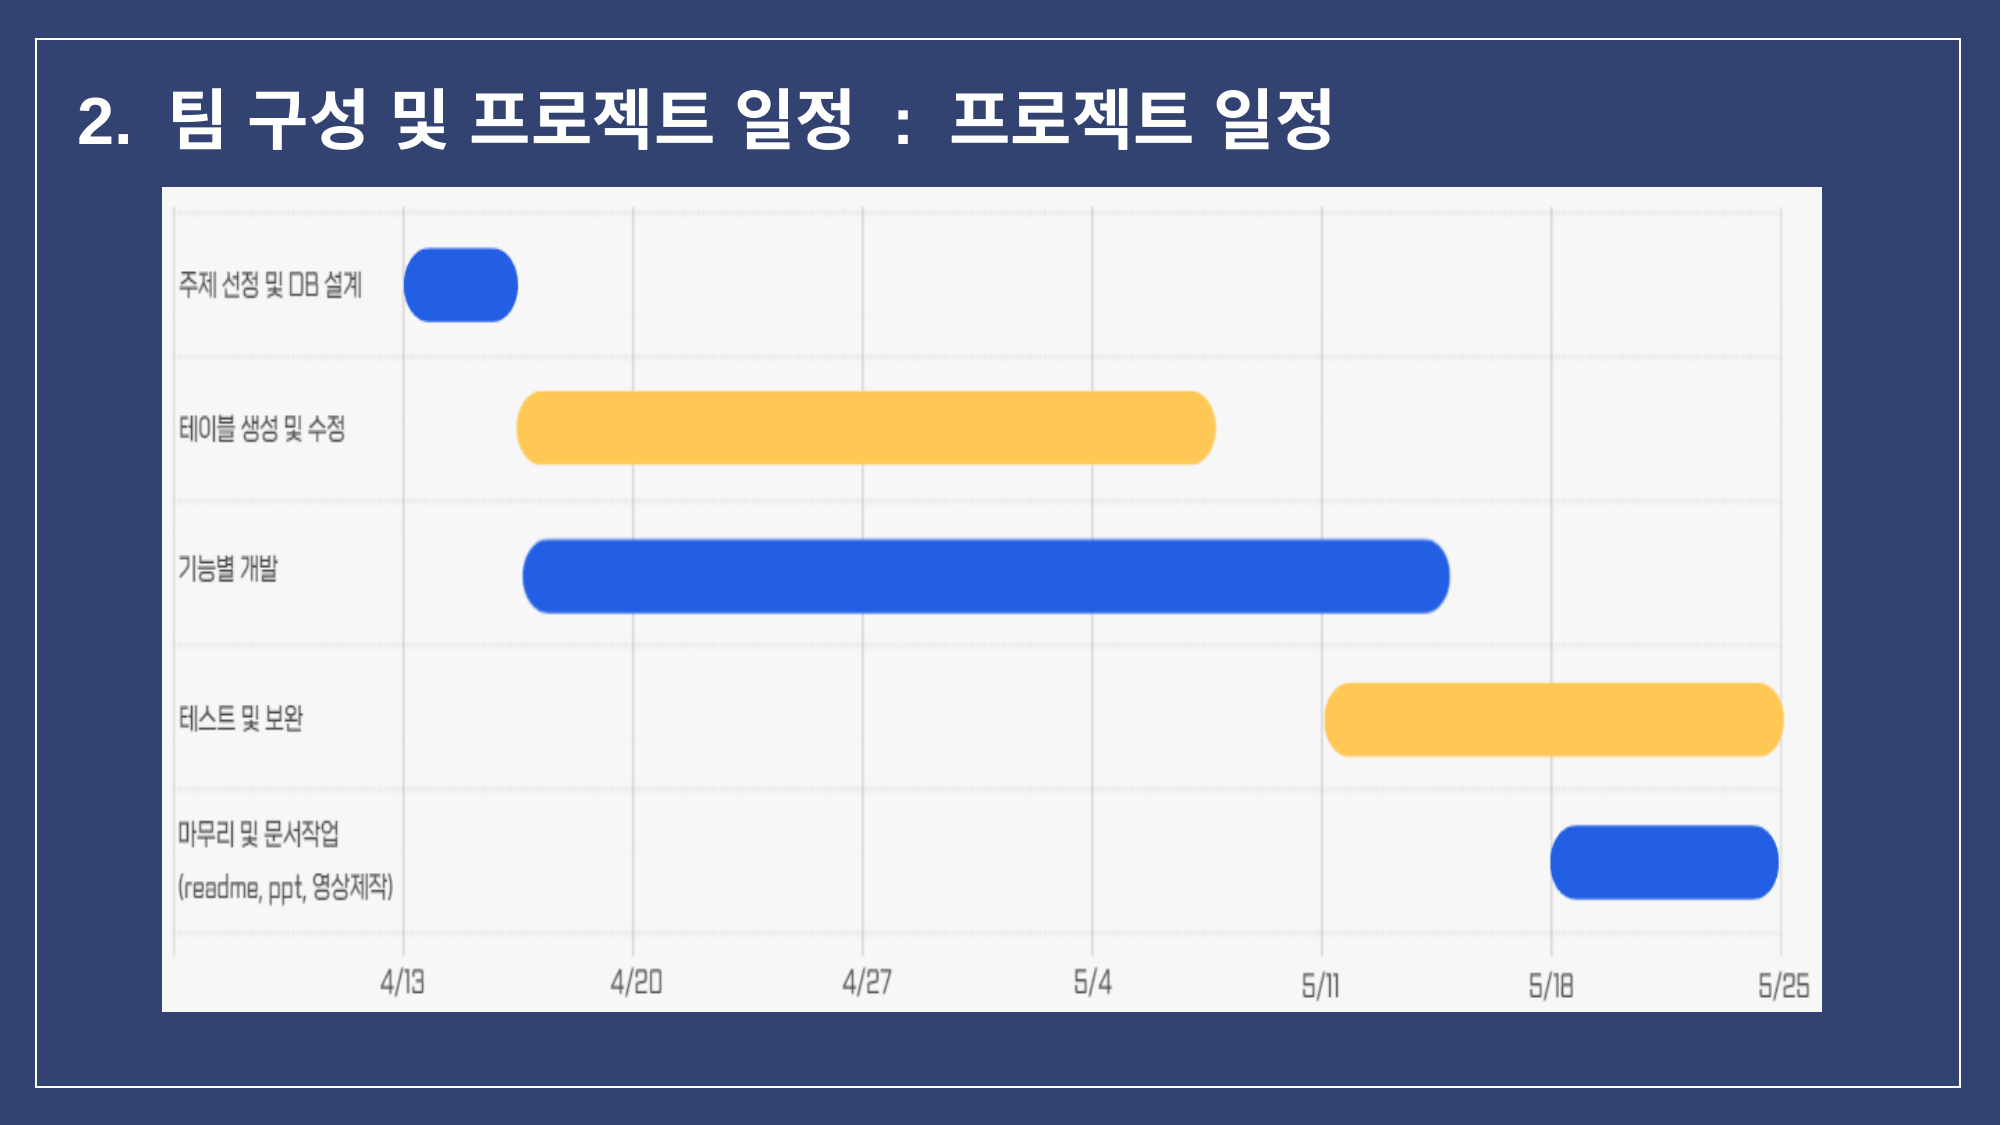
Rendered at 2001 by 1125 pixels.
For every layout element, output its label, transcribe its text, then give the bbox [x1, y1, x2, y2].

picture [162, 187, 1822, 1012]
text_box 2. 팀 구성 및 프로젝트 일정 : 프로젝트 일정 [63, 70, 1629, 166]
